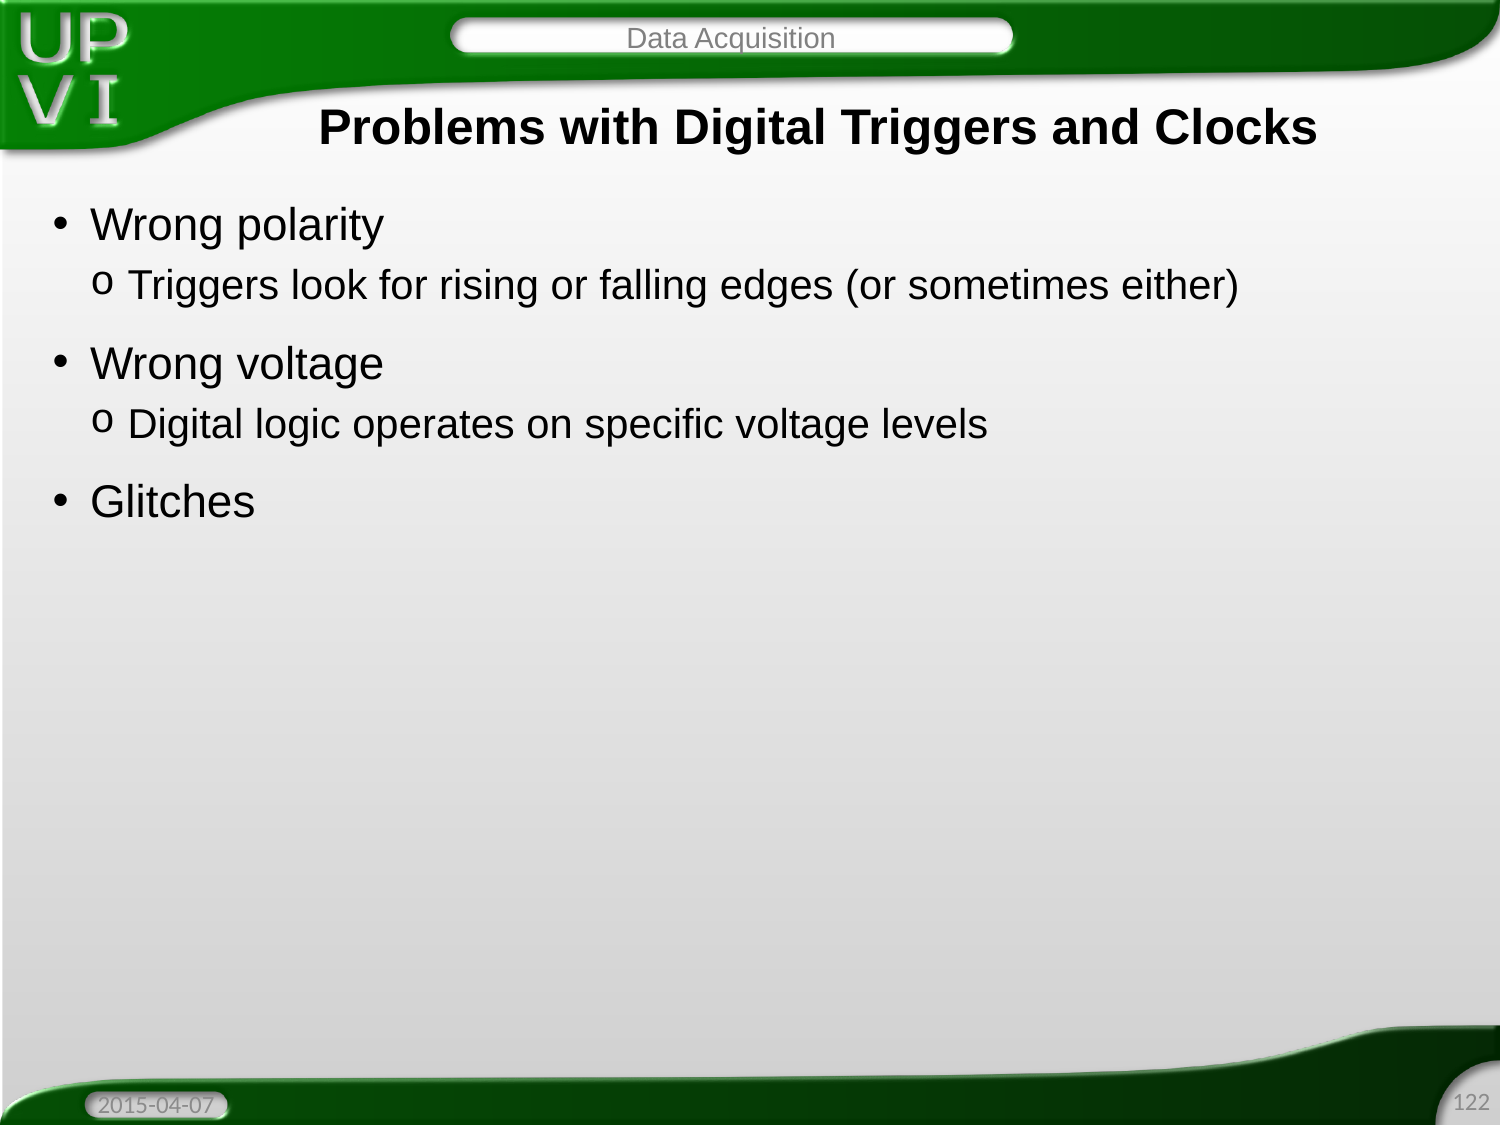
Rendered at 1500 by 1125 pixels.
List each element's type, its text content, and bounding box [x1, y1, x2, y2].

picture [0, 0, 1500, 1125]
slide_number 122 [1155, 1069, 1500, 1125]
list Wrong polarity Triggers look for rising or falling edges (or sometimes either) Wrong voltage Digital logic operates on specific voltage levels Glitches [37, 187, 1463, 1005]
footer Data Acquisition [450, 6, 1013, 67]
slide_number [75, 1073, 238, 1125]
title Problems with Digital Triggers and Clocks [212, 75, 1425, 175]
